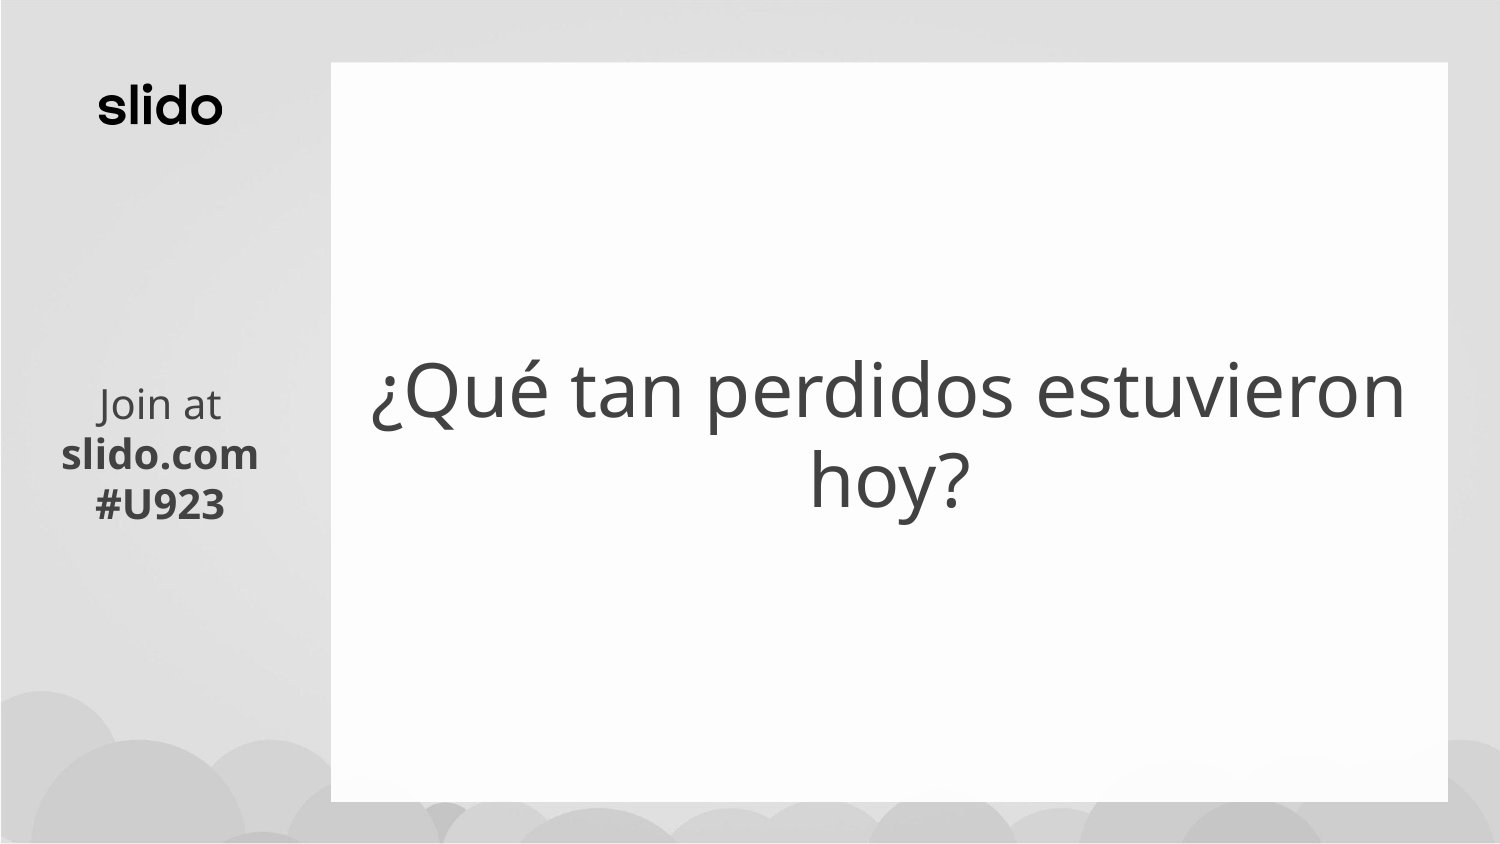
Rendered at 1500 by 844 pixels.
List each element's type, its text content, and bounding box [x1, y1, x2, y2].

text_box ¿Qué tan perdidos estuvieron hoy? [331, 62, 1448, 802]
picture [0, 0, 1500, 844]
text_box Join at slido.com #U923 [10, 135, 311, 771]
